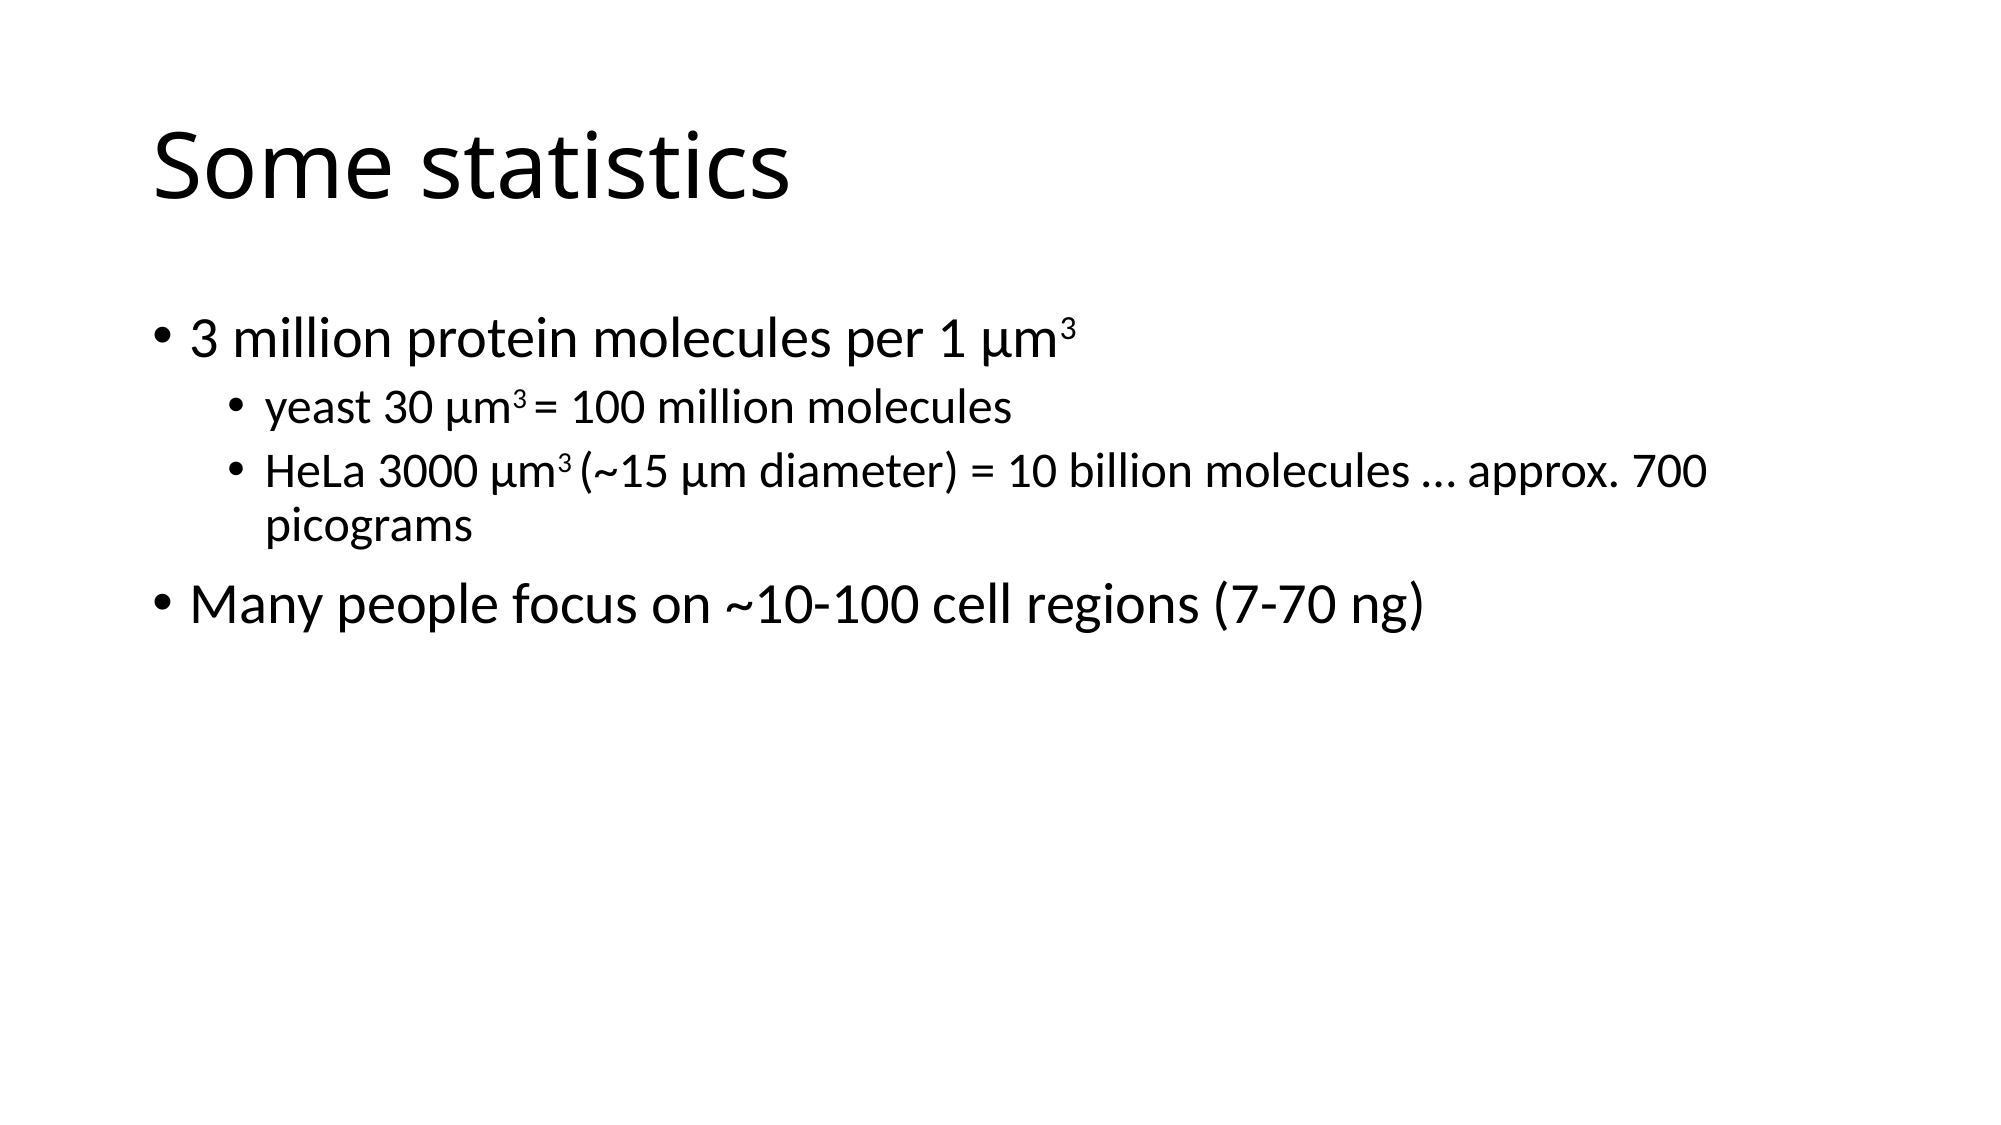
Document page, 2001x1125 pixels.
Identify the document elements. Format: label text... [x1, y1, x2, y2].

list 3 million protein molecules per 1 µm3 yeast 30 µm3 = 100 million molecules HeLa 3000 µm3 (~15 µm diameter) = 10 billion molecules … approx. 700 picograms Many people focus on ~10-100 cell regions (7-70 ng) [137, 299, 1863, 1014]
title Some statistics [137, 59, 1863, 278]
